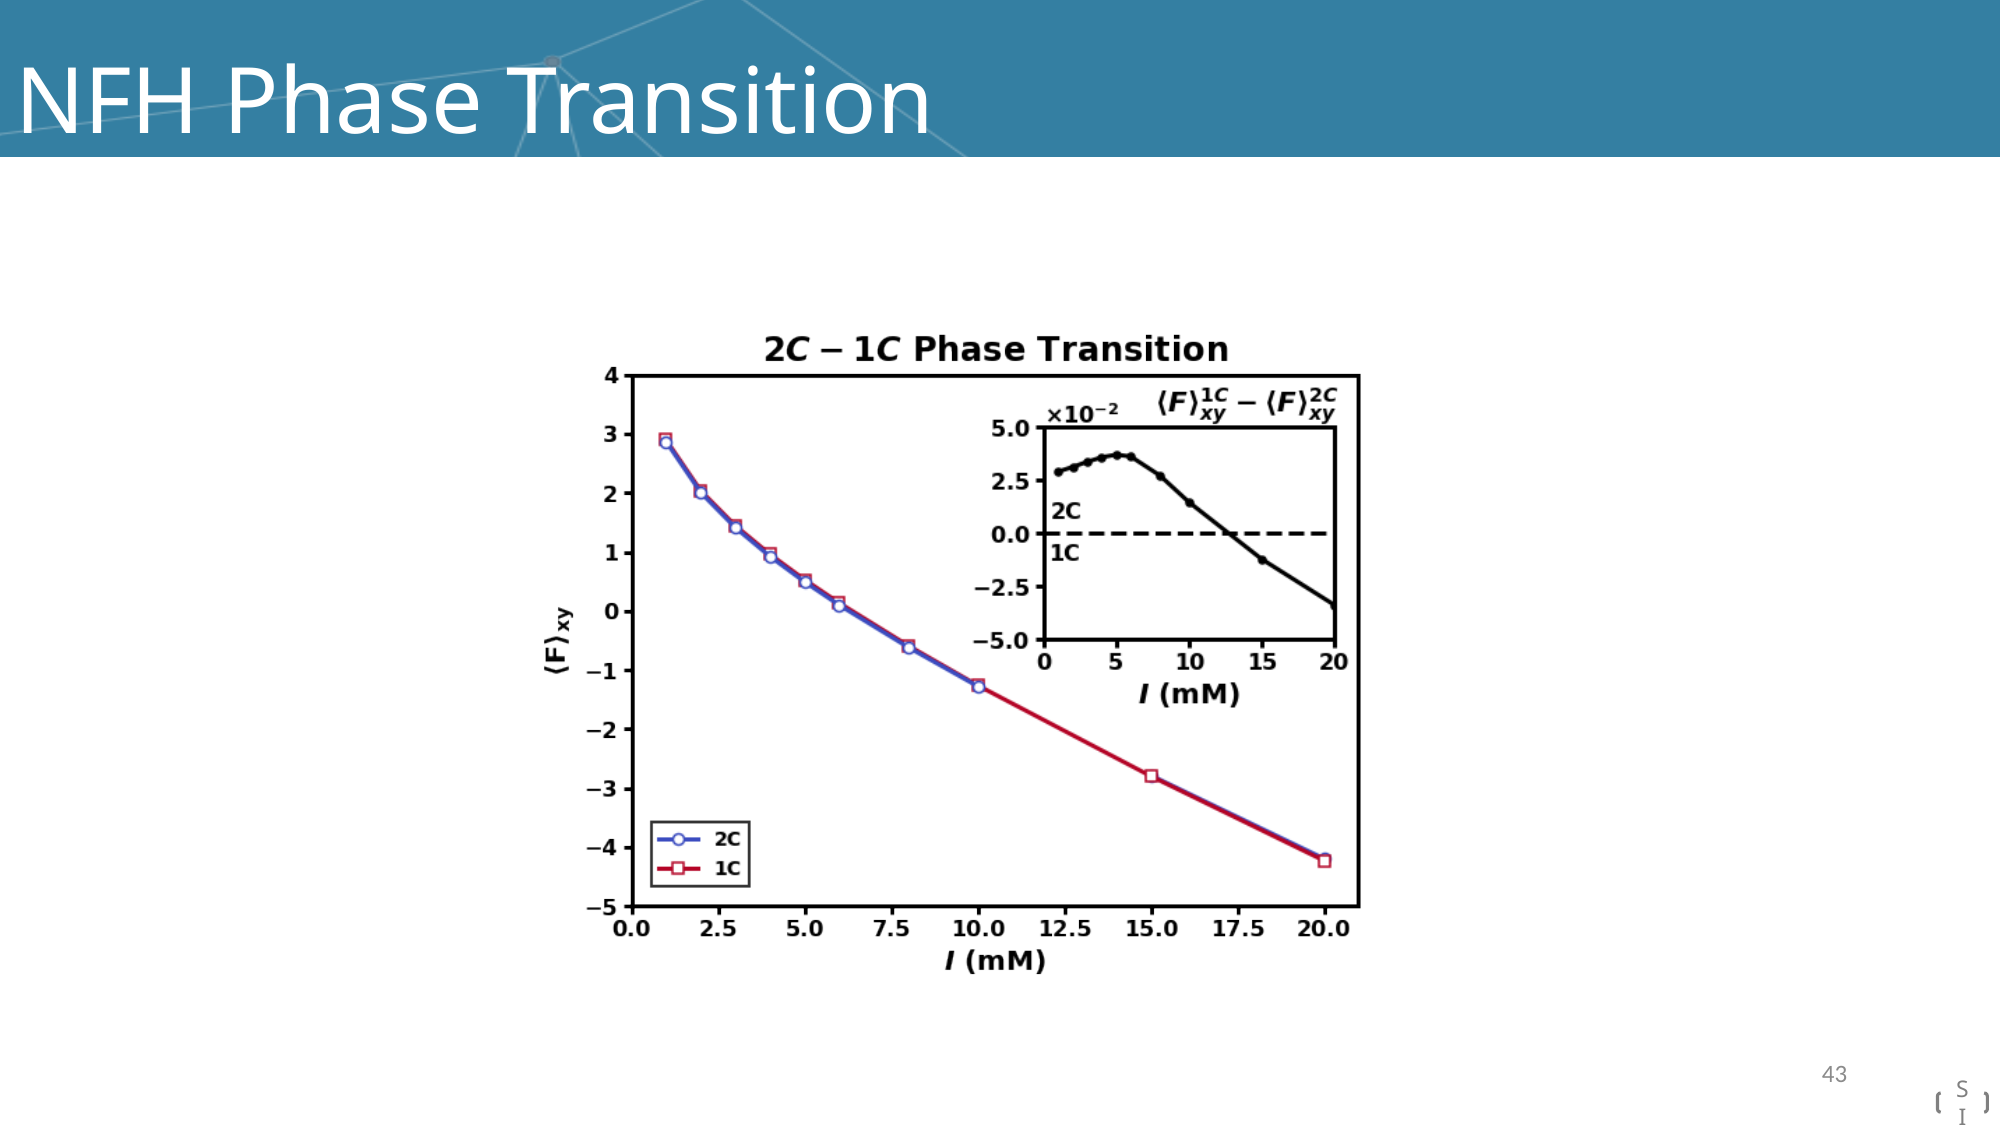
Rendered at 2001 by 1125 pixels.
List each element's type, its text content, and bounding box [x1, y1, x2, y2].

title NFH Phase Transition [0, 22, 1725, 154]
slide_number 43 [1412, 1042, 1863, 1103]
picture [533, 325, 1368, 987]
